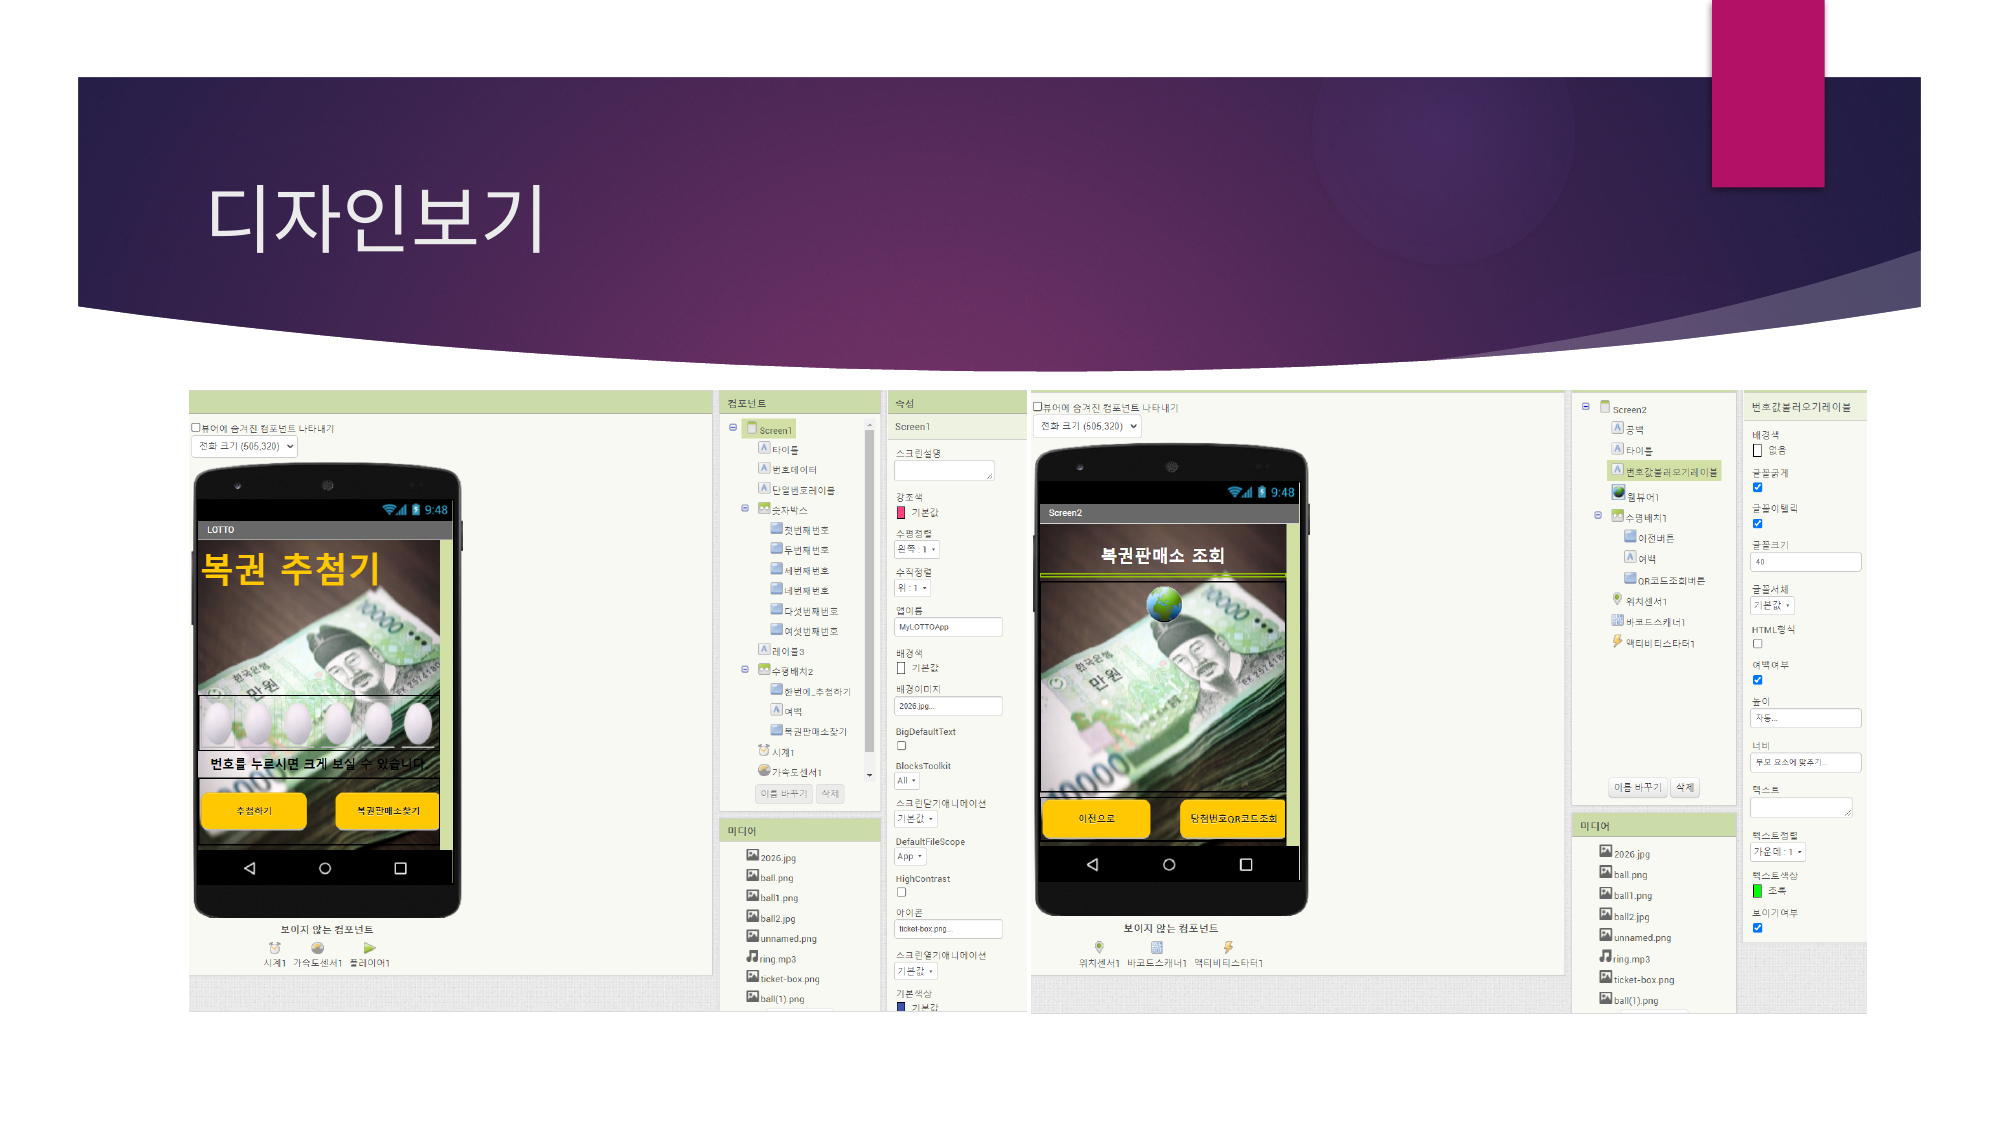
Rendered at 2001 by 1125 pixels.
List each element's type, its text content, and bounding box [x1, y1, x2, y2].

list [189, 390, 1027, 1015]
title 디자인보기 [189, 159, 1627, 276]
picture [1031, 390, 1867, 1015]
